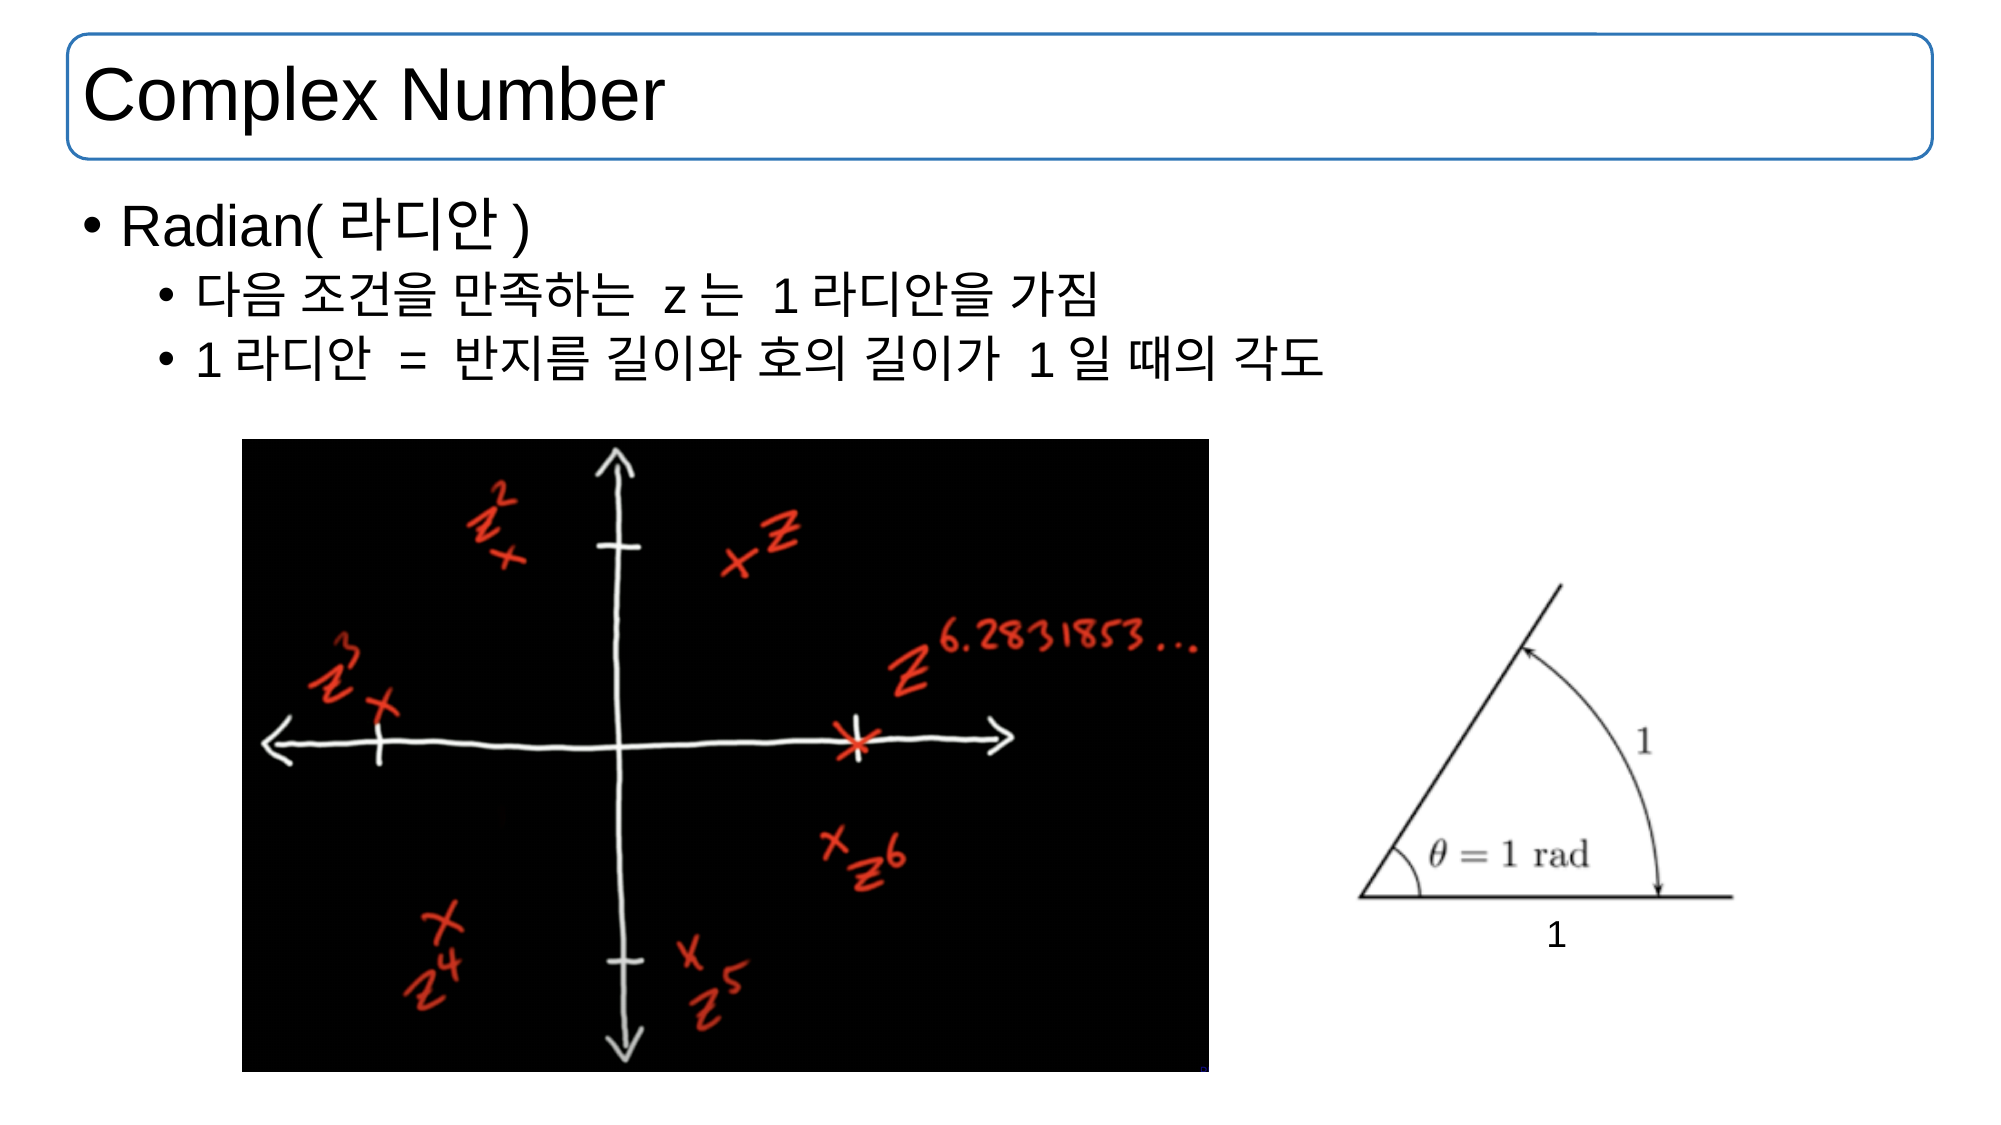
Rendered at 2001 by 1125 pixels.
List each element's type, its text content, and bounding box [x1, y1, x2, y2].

title Complex Number [67, 34, 1933, 160]
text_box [242, 439, 1209, 1072]
list Radian(라디안) 다음 조건을 만족하는 z는 1라디안을 가짐 1라디안 = 반지름 길이와 호의 길이가 1일 때의 각도 [67, 189, 1933, 1109]
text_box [1331, 546, 1758, 964]
